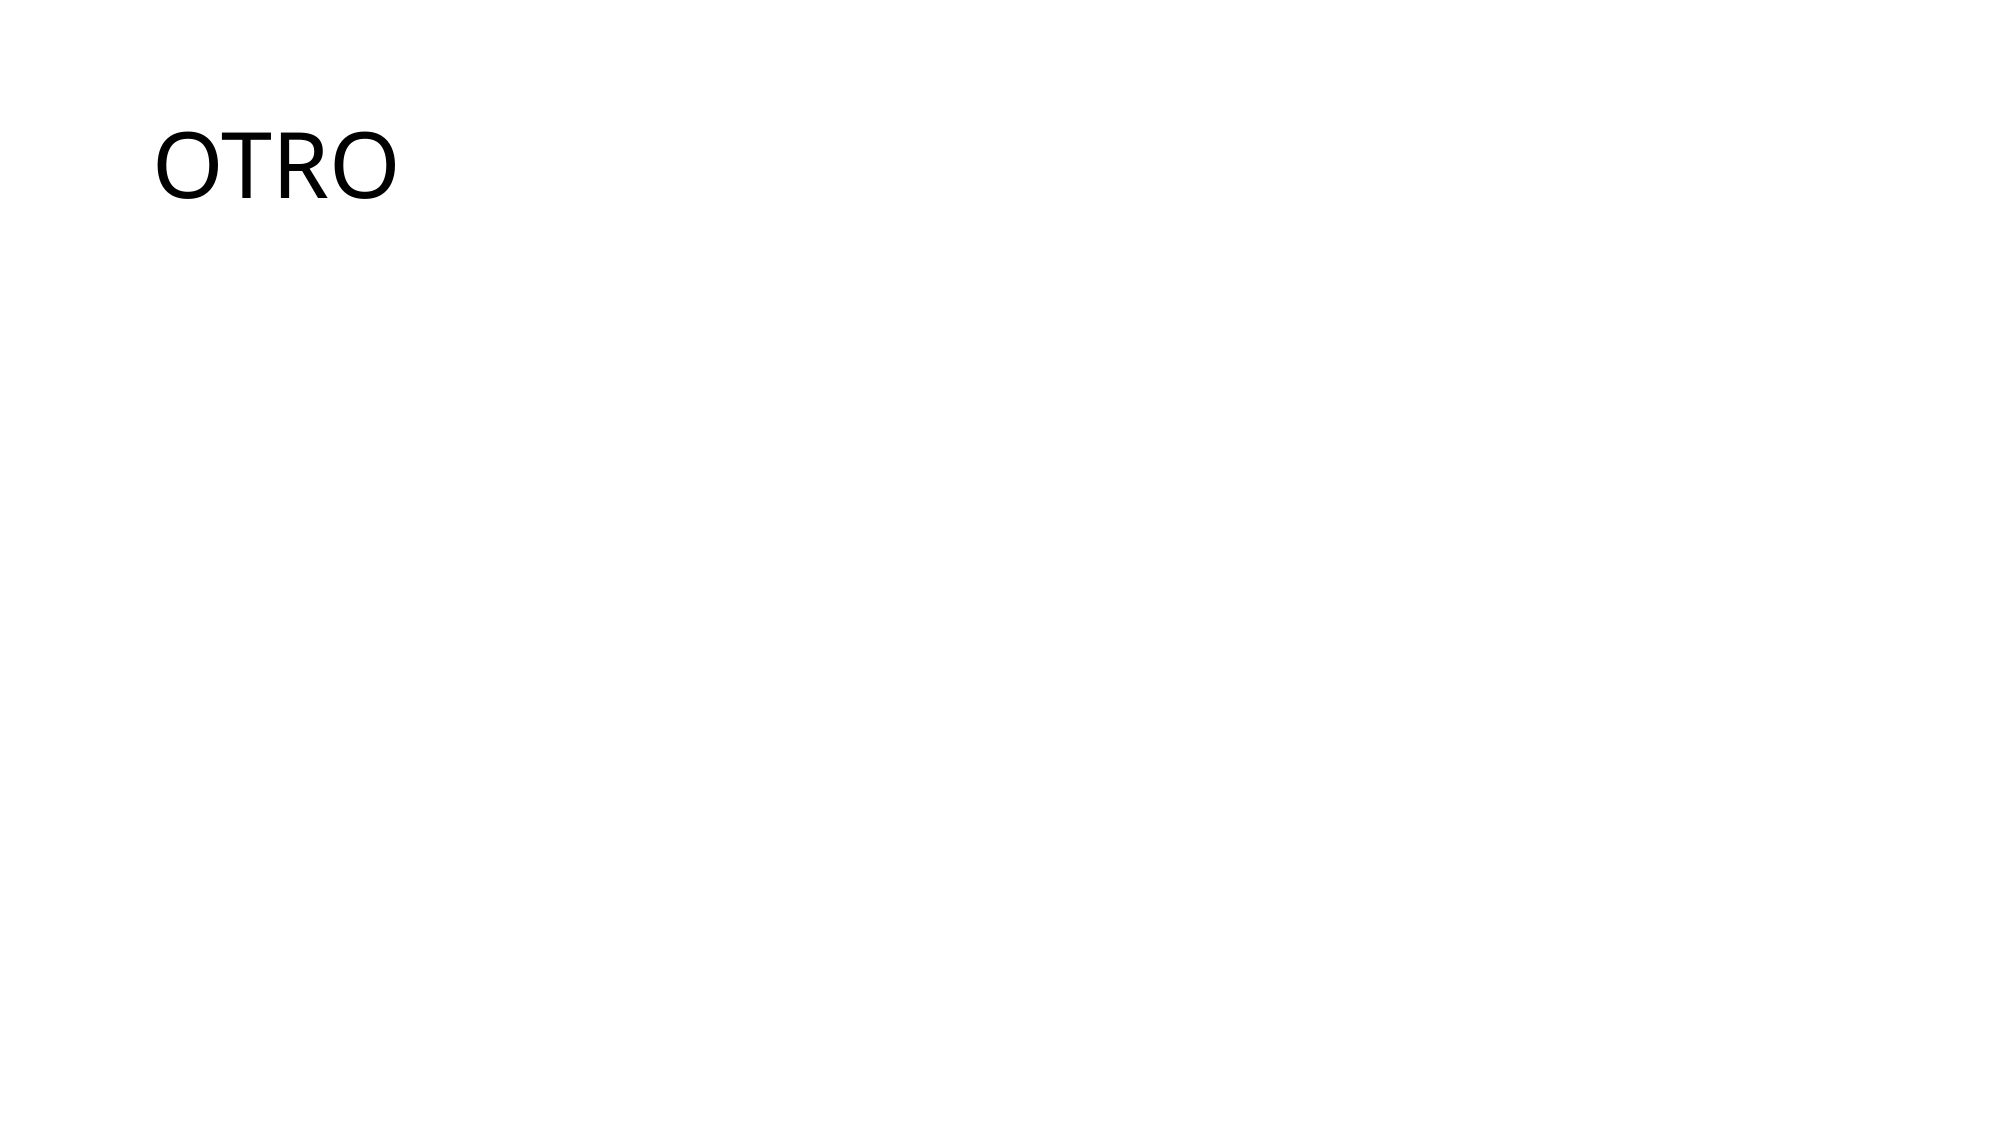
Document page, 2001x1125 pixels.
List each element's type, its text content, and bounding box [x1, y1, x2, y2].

title OTRO [137, 59, 1863, 278]
